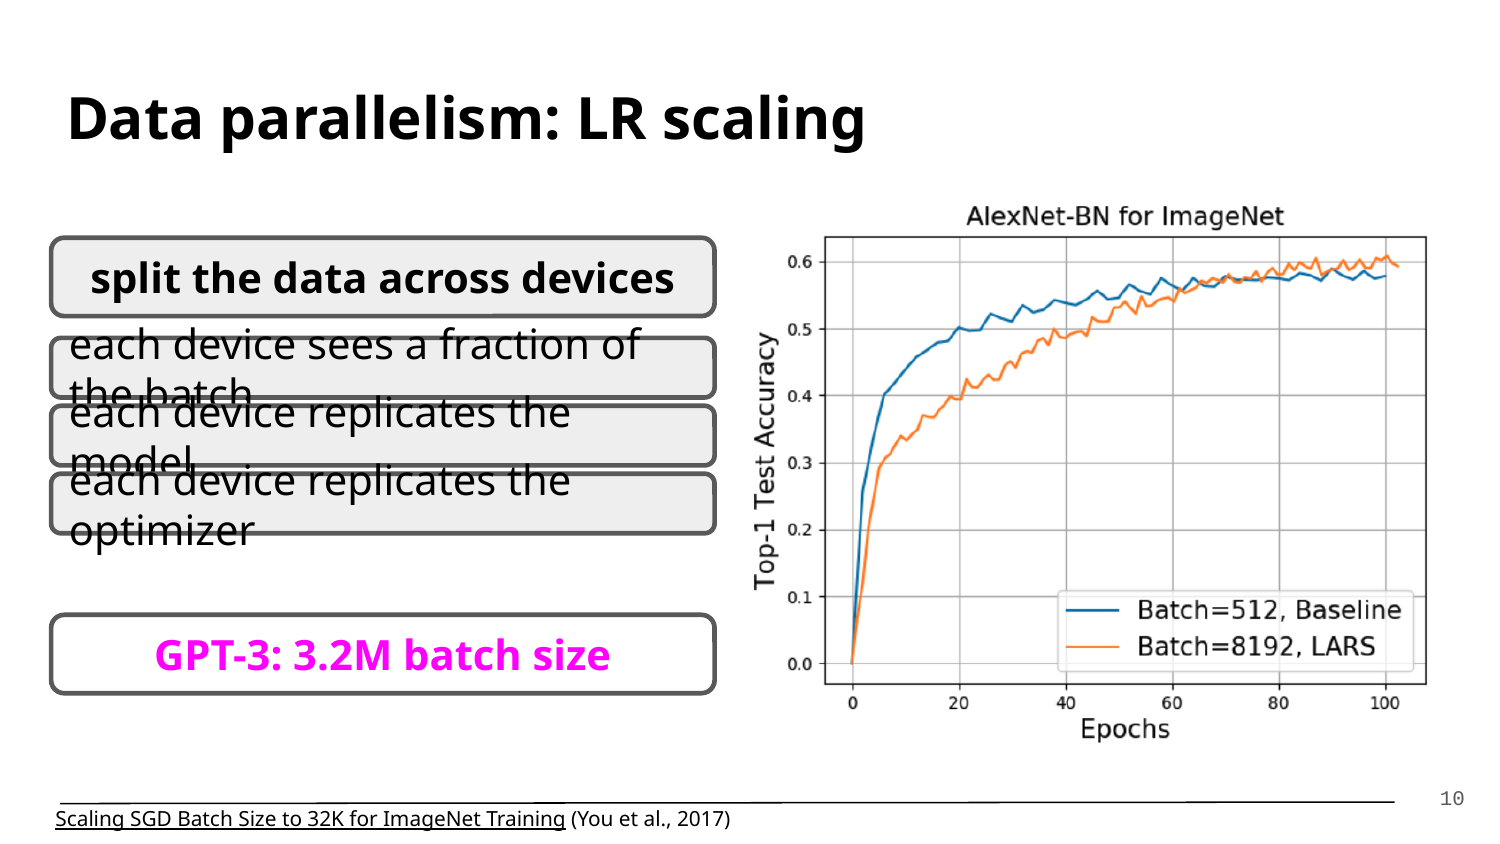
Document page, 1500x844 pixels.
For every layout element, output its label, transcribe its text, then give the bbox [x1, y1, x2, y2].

text_box each device sees a fraction of the batch [51, 337, 715, 398]
text_box split the data across devices [51, 237, 715, 317]
text_box GPT-3: 3.2M batch size [51, 614, 715, 694]
slide_number ‹#› [1389, 764, 1480, 830]
text_box Scaling SGD Batch Size to 32K for ImageNet Training (You et al., 2017) [55, 805, 1400, 844]
text_box each device replicates the model [51, 405, 715, 466]
text_box each device replicates the optimizer [51, 473, 715, 534]
title Data parallelism: LR scaling [51, 66, 1449, 161]
picture [737, 192, 1443, 748]
